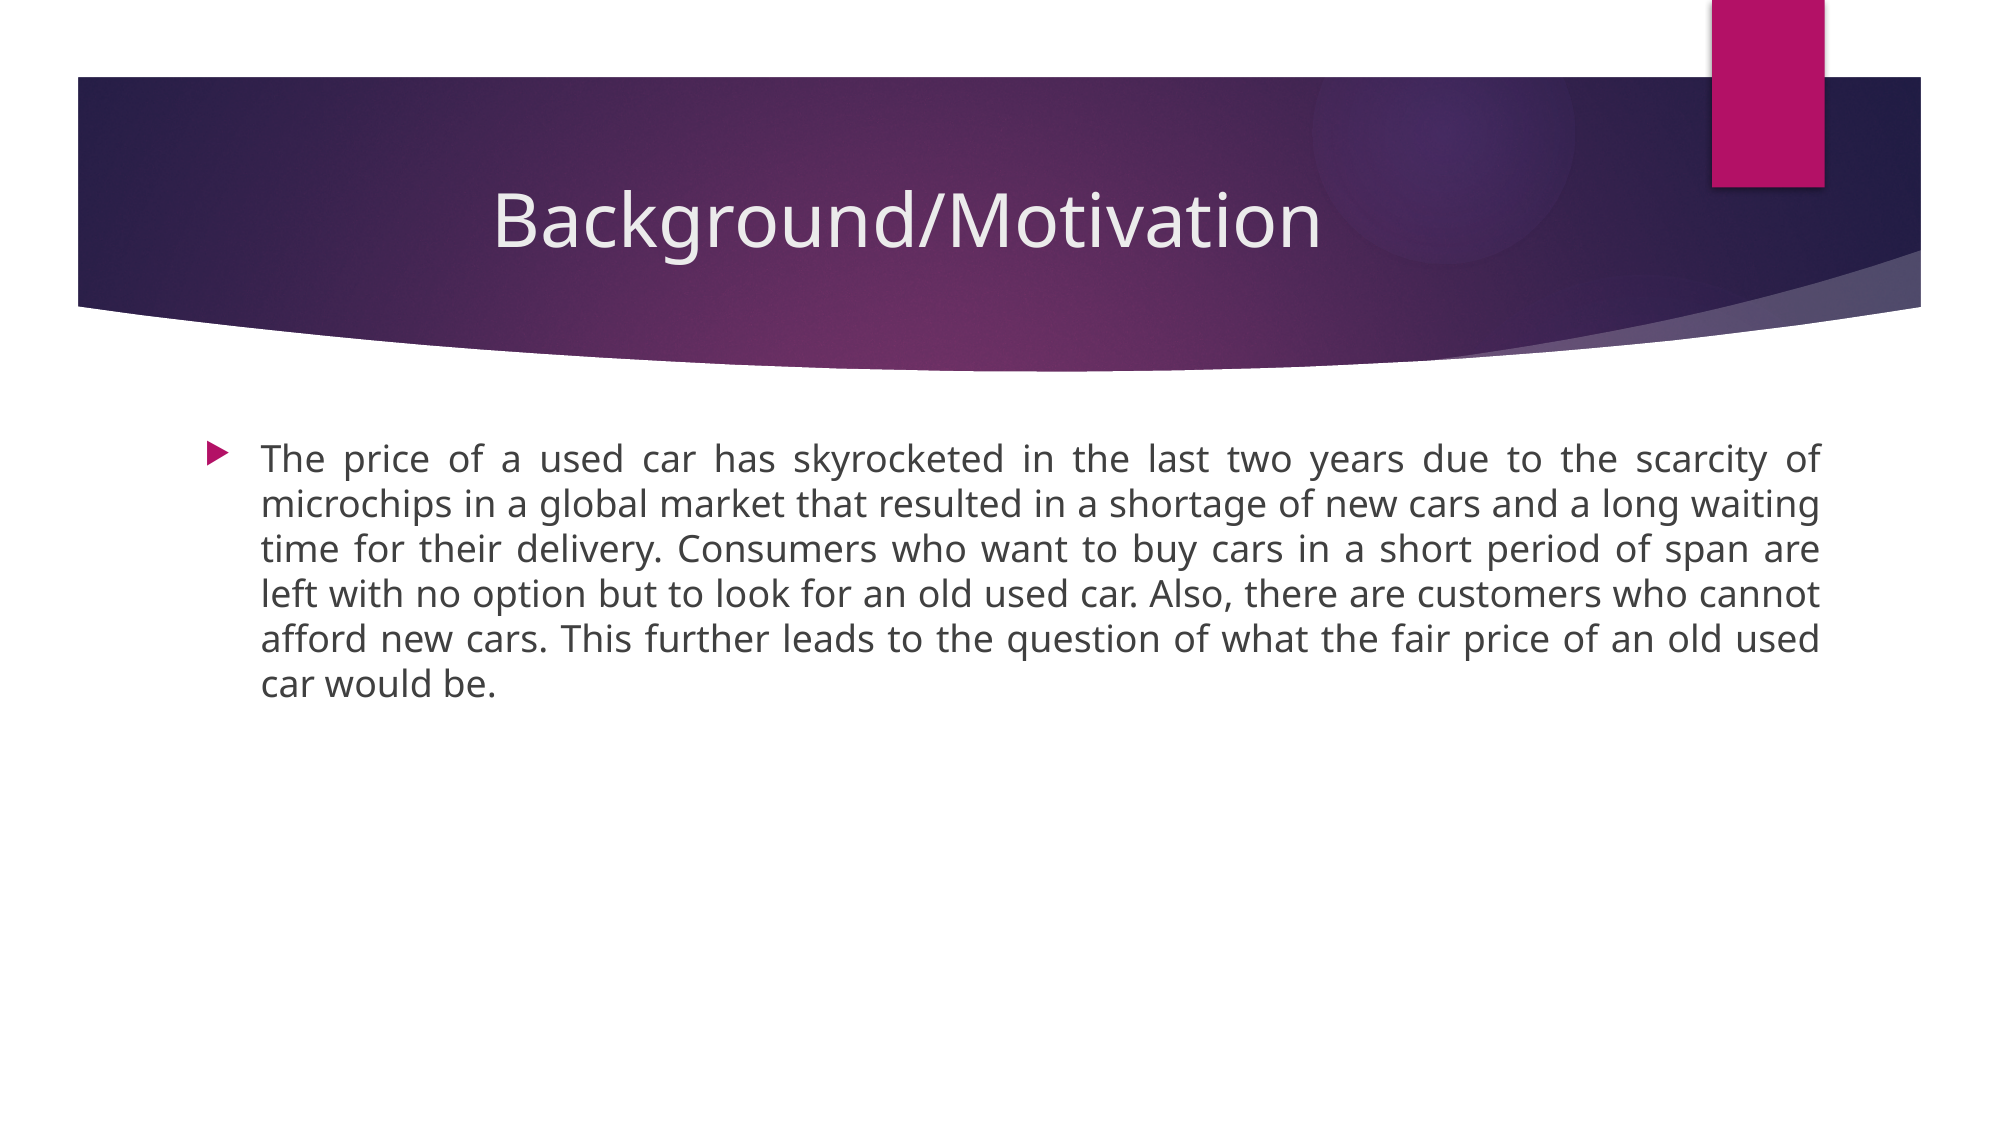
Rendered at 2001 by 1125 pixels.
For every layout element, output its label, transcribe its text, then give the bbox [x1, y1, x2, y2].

list The price of a used car has skyrocketed in the last two years due to the scarcity of microchips in a global market that resulted in a shortage of new cars and a long waiting time for their delivery. Consumers who want to buy cars in a short period of span are left with no option but to look for an old used car. Also, there are customers who cannot afford new cars. This further leads to the question of what the fair price of an old used car would be. [189, 427, 1838, 988]
title Background/Motivation [189, 159, 1627, 276]
